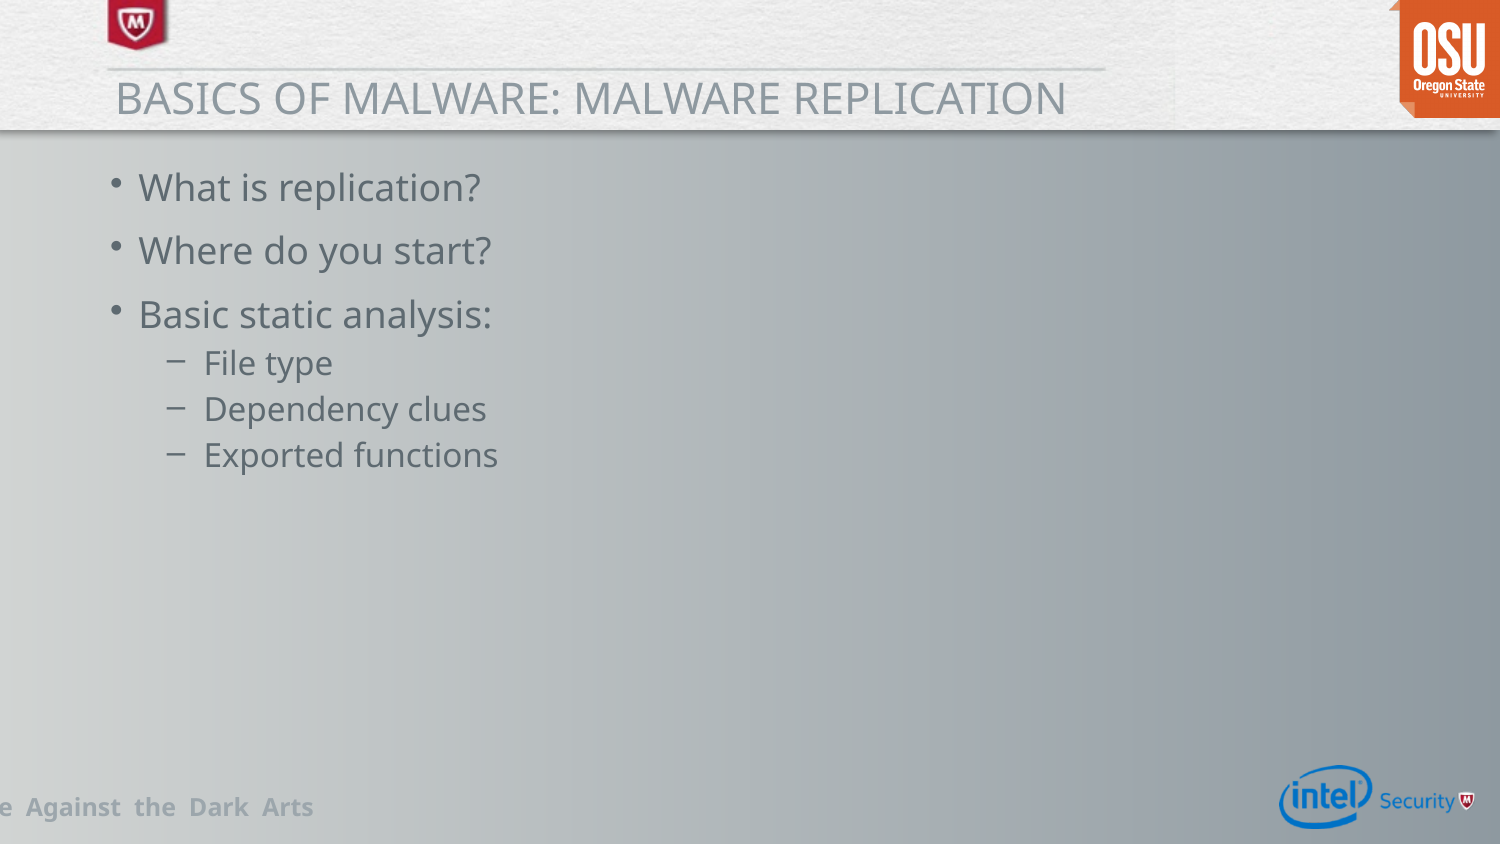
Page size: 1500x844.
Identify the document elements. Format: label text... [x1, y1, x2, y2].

title Basics of malware: malware replication [99, 53, 1176, 148]
list What is replication? Where do you start? Basic static analysis: File type Dependency clues Exported functions [94, 159, 1256, 773]
picture [0, 0, 1500, 130]
picture [1279, 765, 1475, 829]
